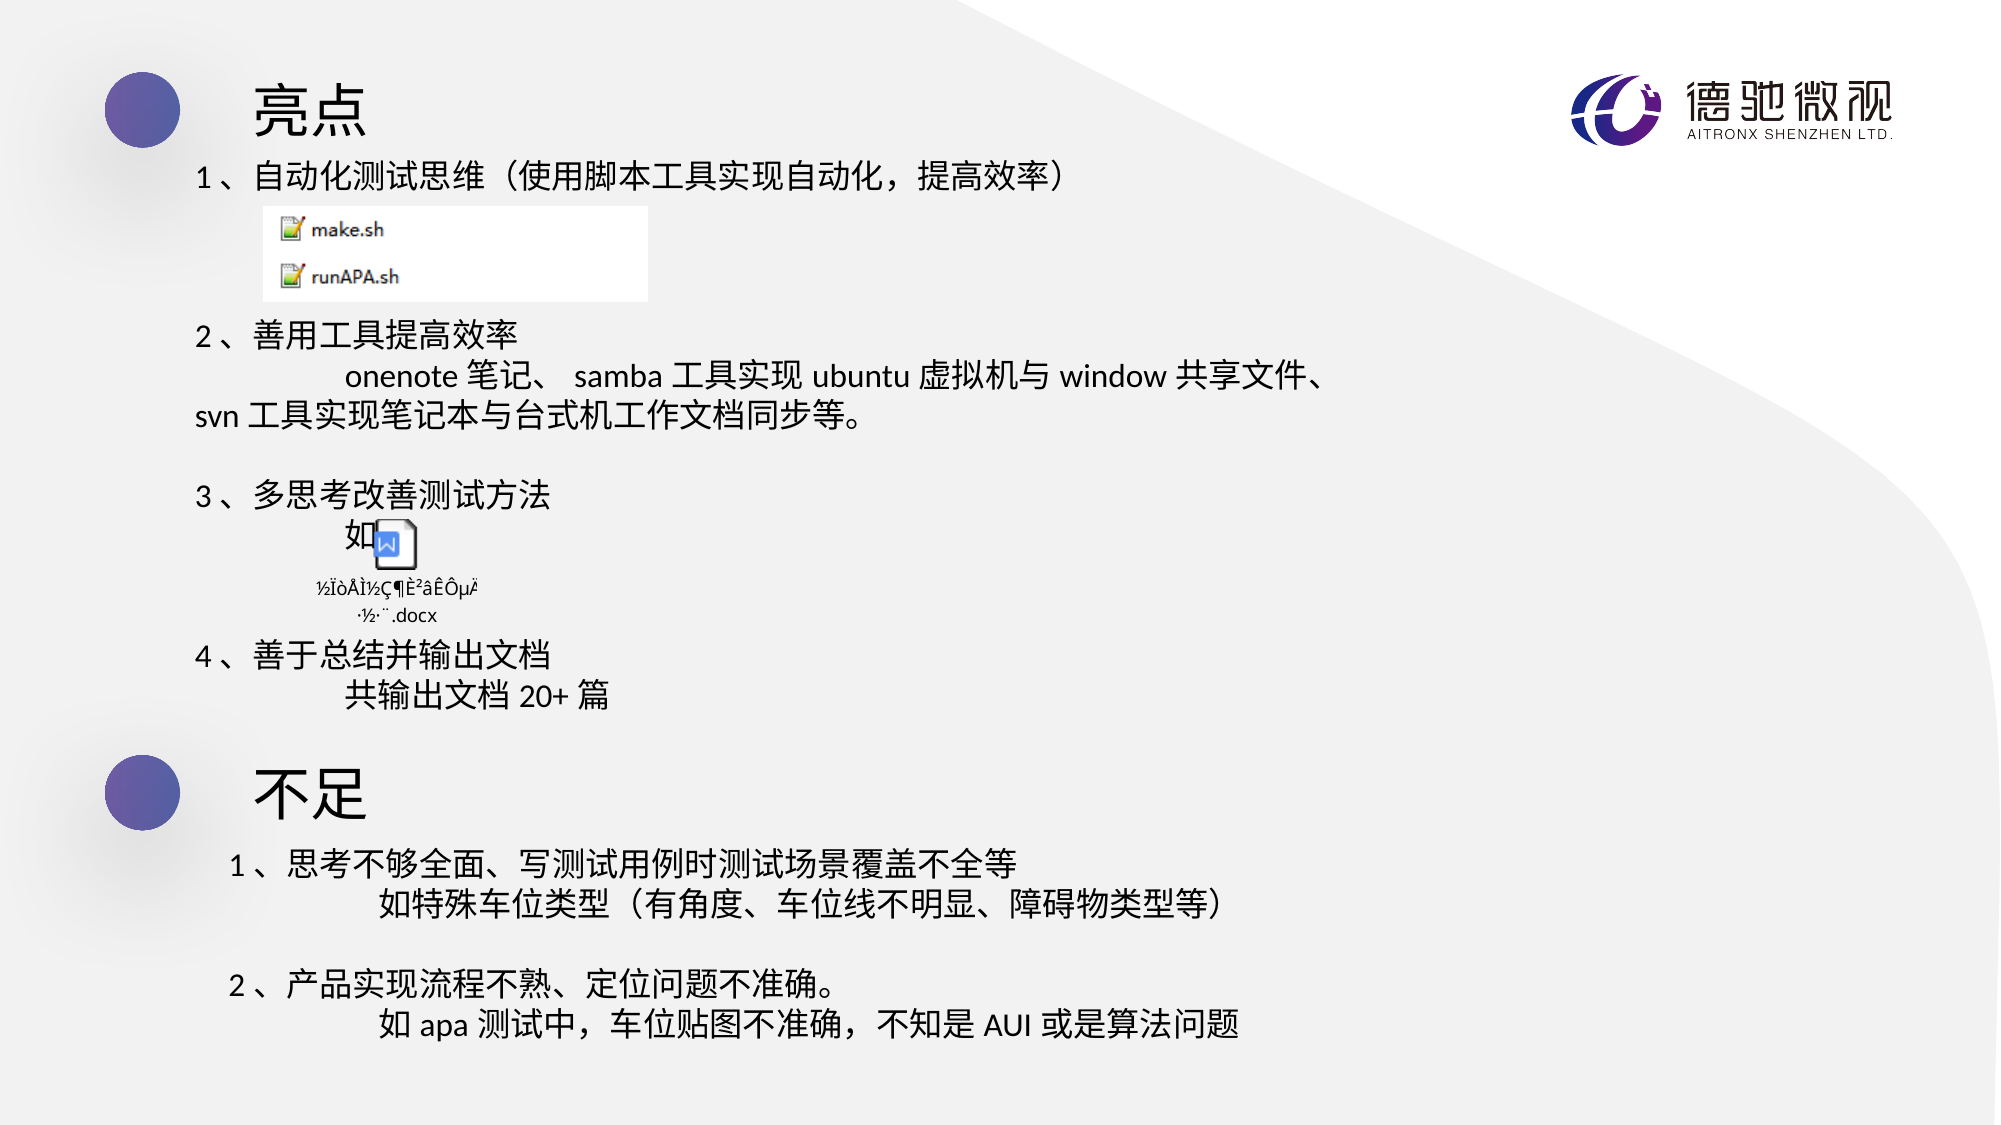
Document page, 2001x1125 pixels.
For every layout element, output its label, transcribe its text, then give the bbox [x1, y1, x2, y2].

text_box 不足 [237, 750, 1045, 835]
text_box [104, 71, 182, 149]
text_box 亮点 [237, 67, 1045, 147]
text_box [316, 519, 477, 629]
text_box 1、自动化测试思维（使用脚本工具实现自动化，提高效率） 2、善用工具提高效率 onenote笔记、samba工具实现ubuntu虚拟机与window共享文件、svn工具实现笔记本与台式机工作文档同步等。 3、多思考改善测试方法 如： 4、善于总结并输出文档 共输出文档20+篇 [180, 147, 1333, 761]
text_box 1、思考不够全面、写测试用例时测试场景覆盖不全等 如特殊车位类型（有角度、车位线不明显、障碍物类型等） 2、产品实现流程不熟、定位问题不准确。 如apa测试中，车位贴图不准确，不知是AUI或是算法问题 [213, 835, 1411, 1050]
text_box [0, 0, 2000, 1125]
picture [263, 206, 648, 302]
picture [1571, 74, 1892, 146]
text_box [104, 754, 182, 832]
